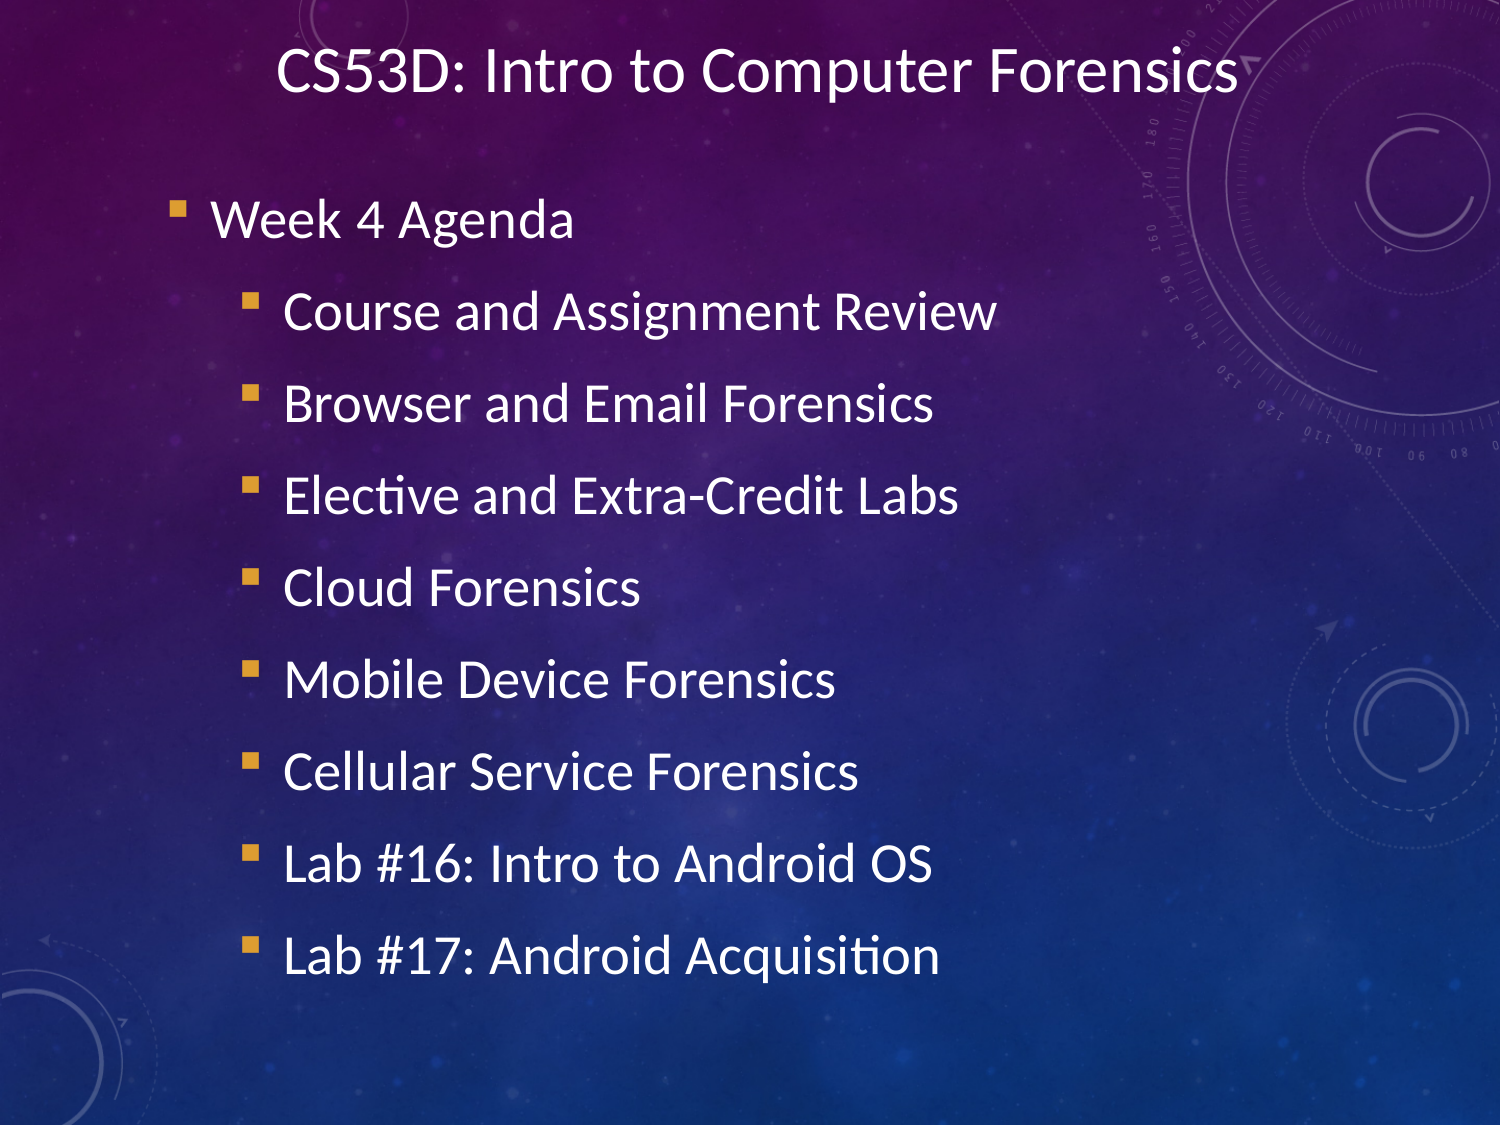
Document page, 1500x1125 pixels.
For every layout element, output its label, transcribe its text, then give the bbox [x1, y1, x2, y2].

text_box CS53D: Intro to Computer Forensics [225, 0, 1292, 113]
picture [0, 0, 1500, 1125]
text_box Week 4 Agenda Course and Assignment Review Browser and Email Forensics Elective and Extra-Credit Labs Cloud Forensics Mobile Device Forensics Cellular Service Forensics Lab #16: Intro to Android OS Lab #17: Android Acquisition [149, 174, 1119, 1000]
